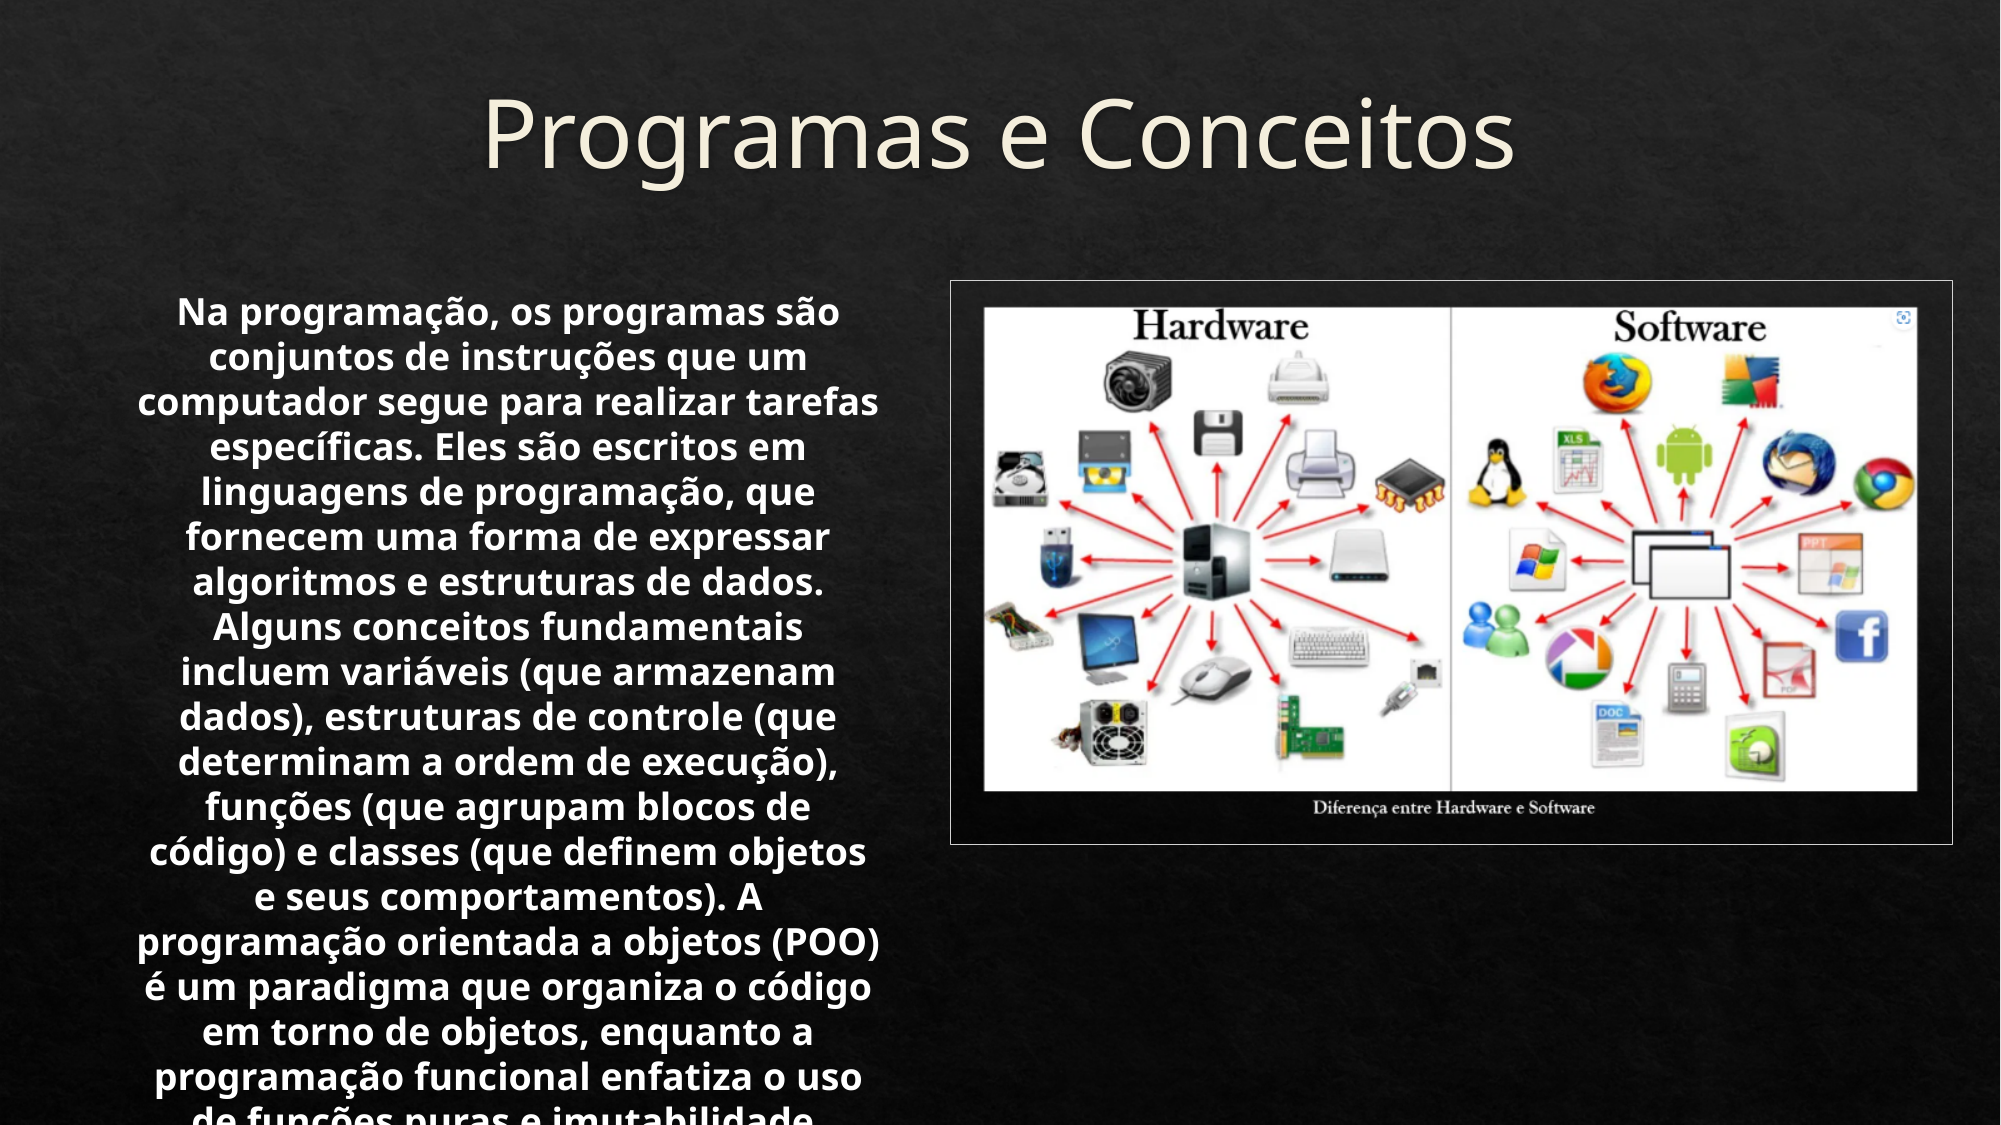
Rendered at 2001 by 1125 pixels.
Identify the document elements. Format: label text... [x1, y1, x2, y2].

picture [951, 281, 1952, 844]
text_box Na programação, os programas são conjuntos de instruções que um computador segue para realizar tarefas específicas. Eles são escritos em linguagens de programação, que fornecem uma forma de expressar algoritmos e estruturas de dados. Alguns conceitos fundamentais incluem variáveis (que armazenam dados), estruturas de controle (que determinam a ordem de execução), funções (que agrupam blocos de código) e classes (que definem objetos e seus comportamentos). A programação orientada a objetos (POO) é um paradigma que organiza o código em torno de objetos, enquanto a programação funcional enfatiza o uso de funções puras e imutabilidade. [121, 280, 896, 1125]
title Programas e Conceitos [149, 34, 1849, 241]
